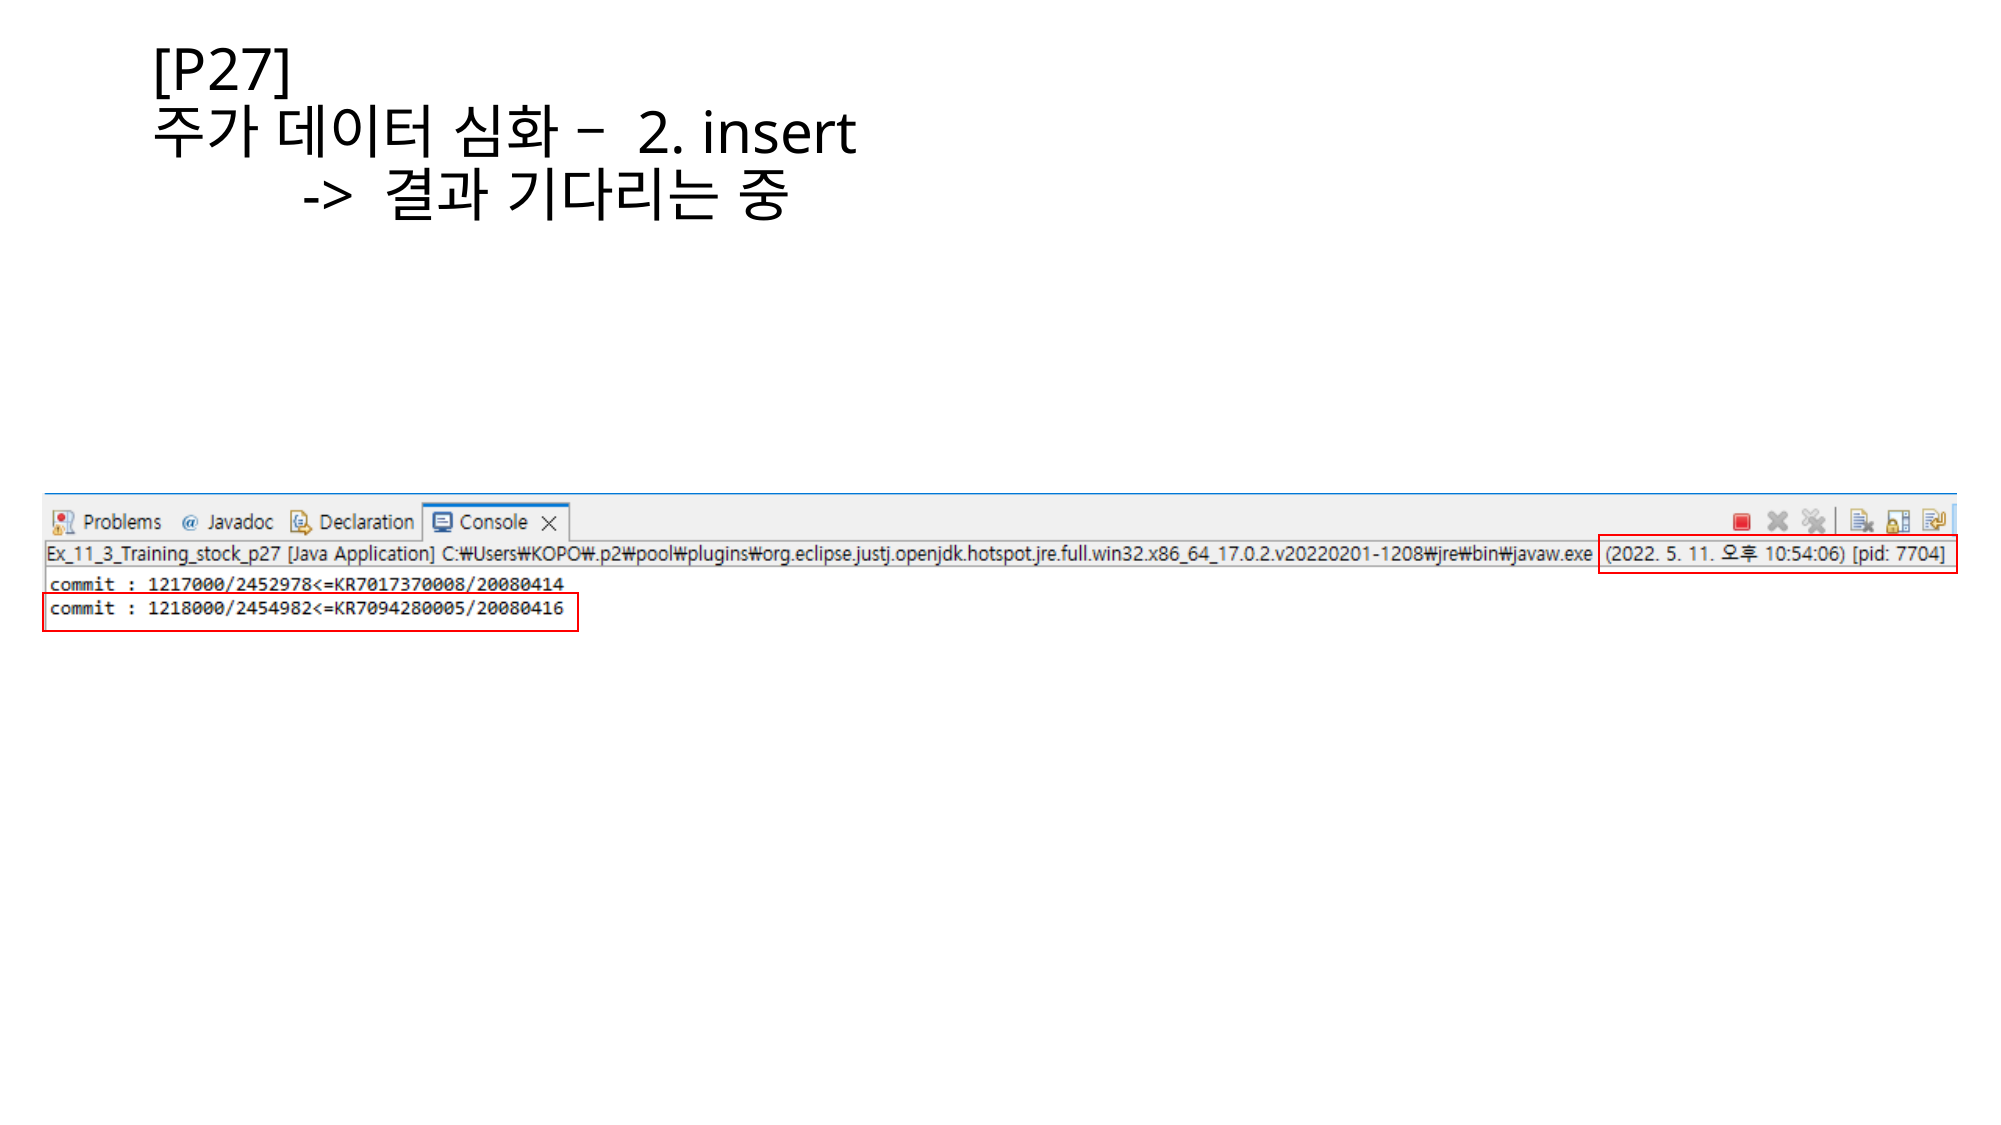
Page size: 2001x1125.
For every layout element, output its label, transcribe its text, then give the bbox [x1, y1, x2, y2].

picture [42, 493, 1958, 632]
text_box [P27] 주가 데이터 심화 – 2. insert -> 결과 기다리는 중 [137, 0, 1863, 269]
